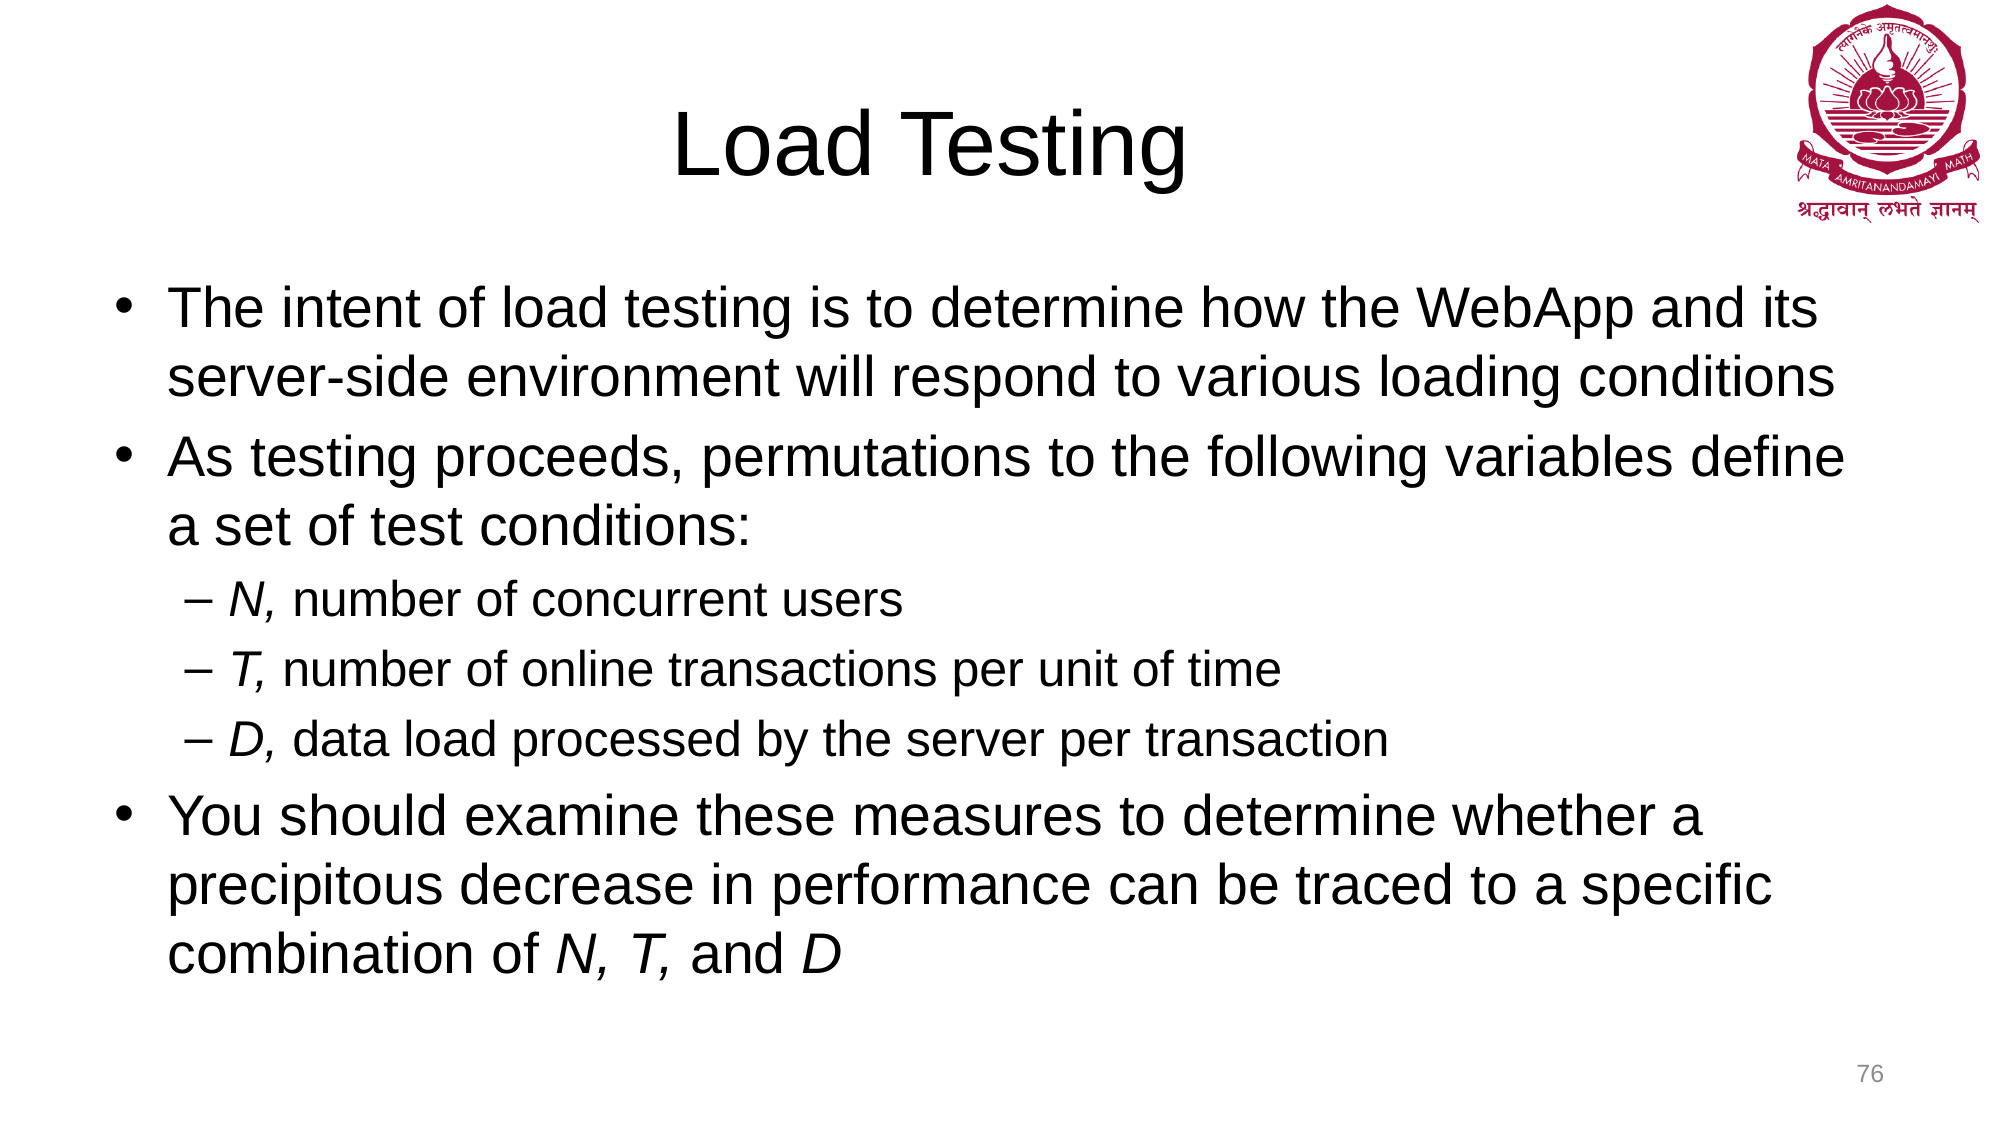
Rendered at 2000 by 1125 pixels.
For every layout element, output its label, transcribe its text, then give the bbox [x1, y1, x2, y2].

title Load Testing [99, 45, 1763, 233]
list The intent of load testing is to determine how the WebApp and its server-side environment will respond to various loading conditions As testing proceeds, permutations to the following variables define a set of test conditions: N, number of concurrent users T, number of online transactions per unit of time D, data load processed by the server per transaction You should examine these measures to determine whether a precipitous decrease in performance can be traced to a specific combination of N, T, and D [99, 262, 1900, 1005]
slide_number 76 [1432, 1042, 1900, 1103]
picture [1776, 1, 2000, 225]
